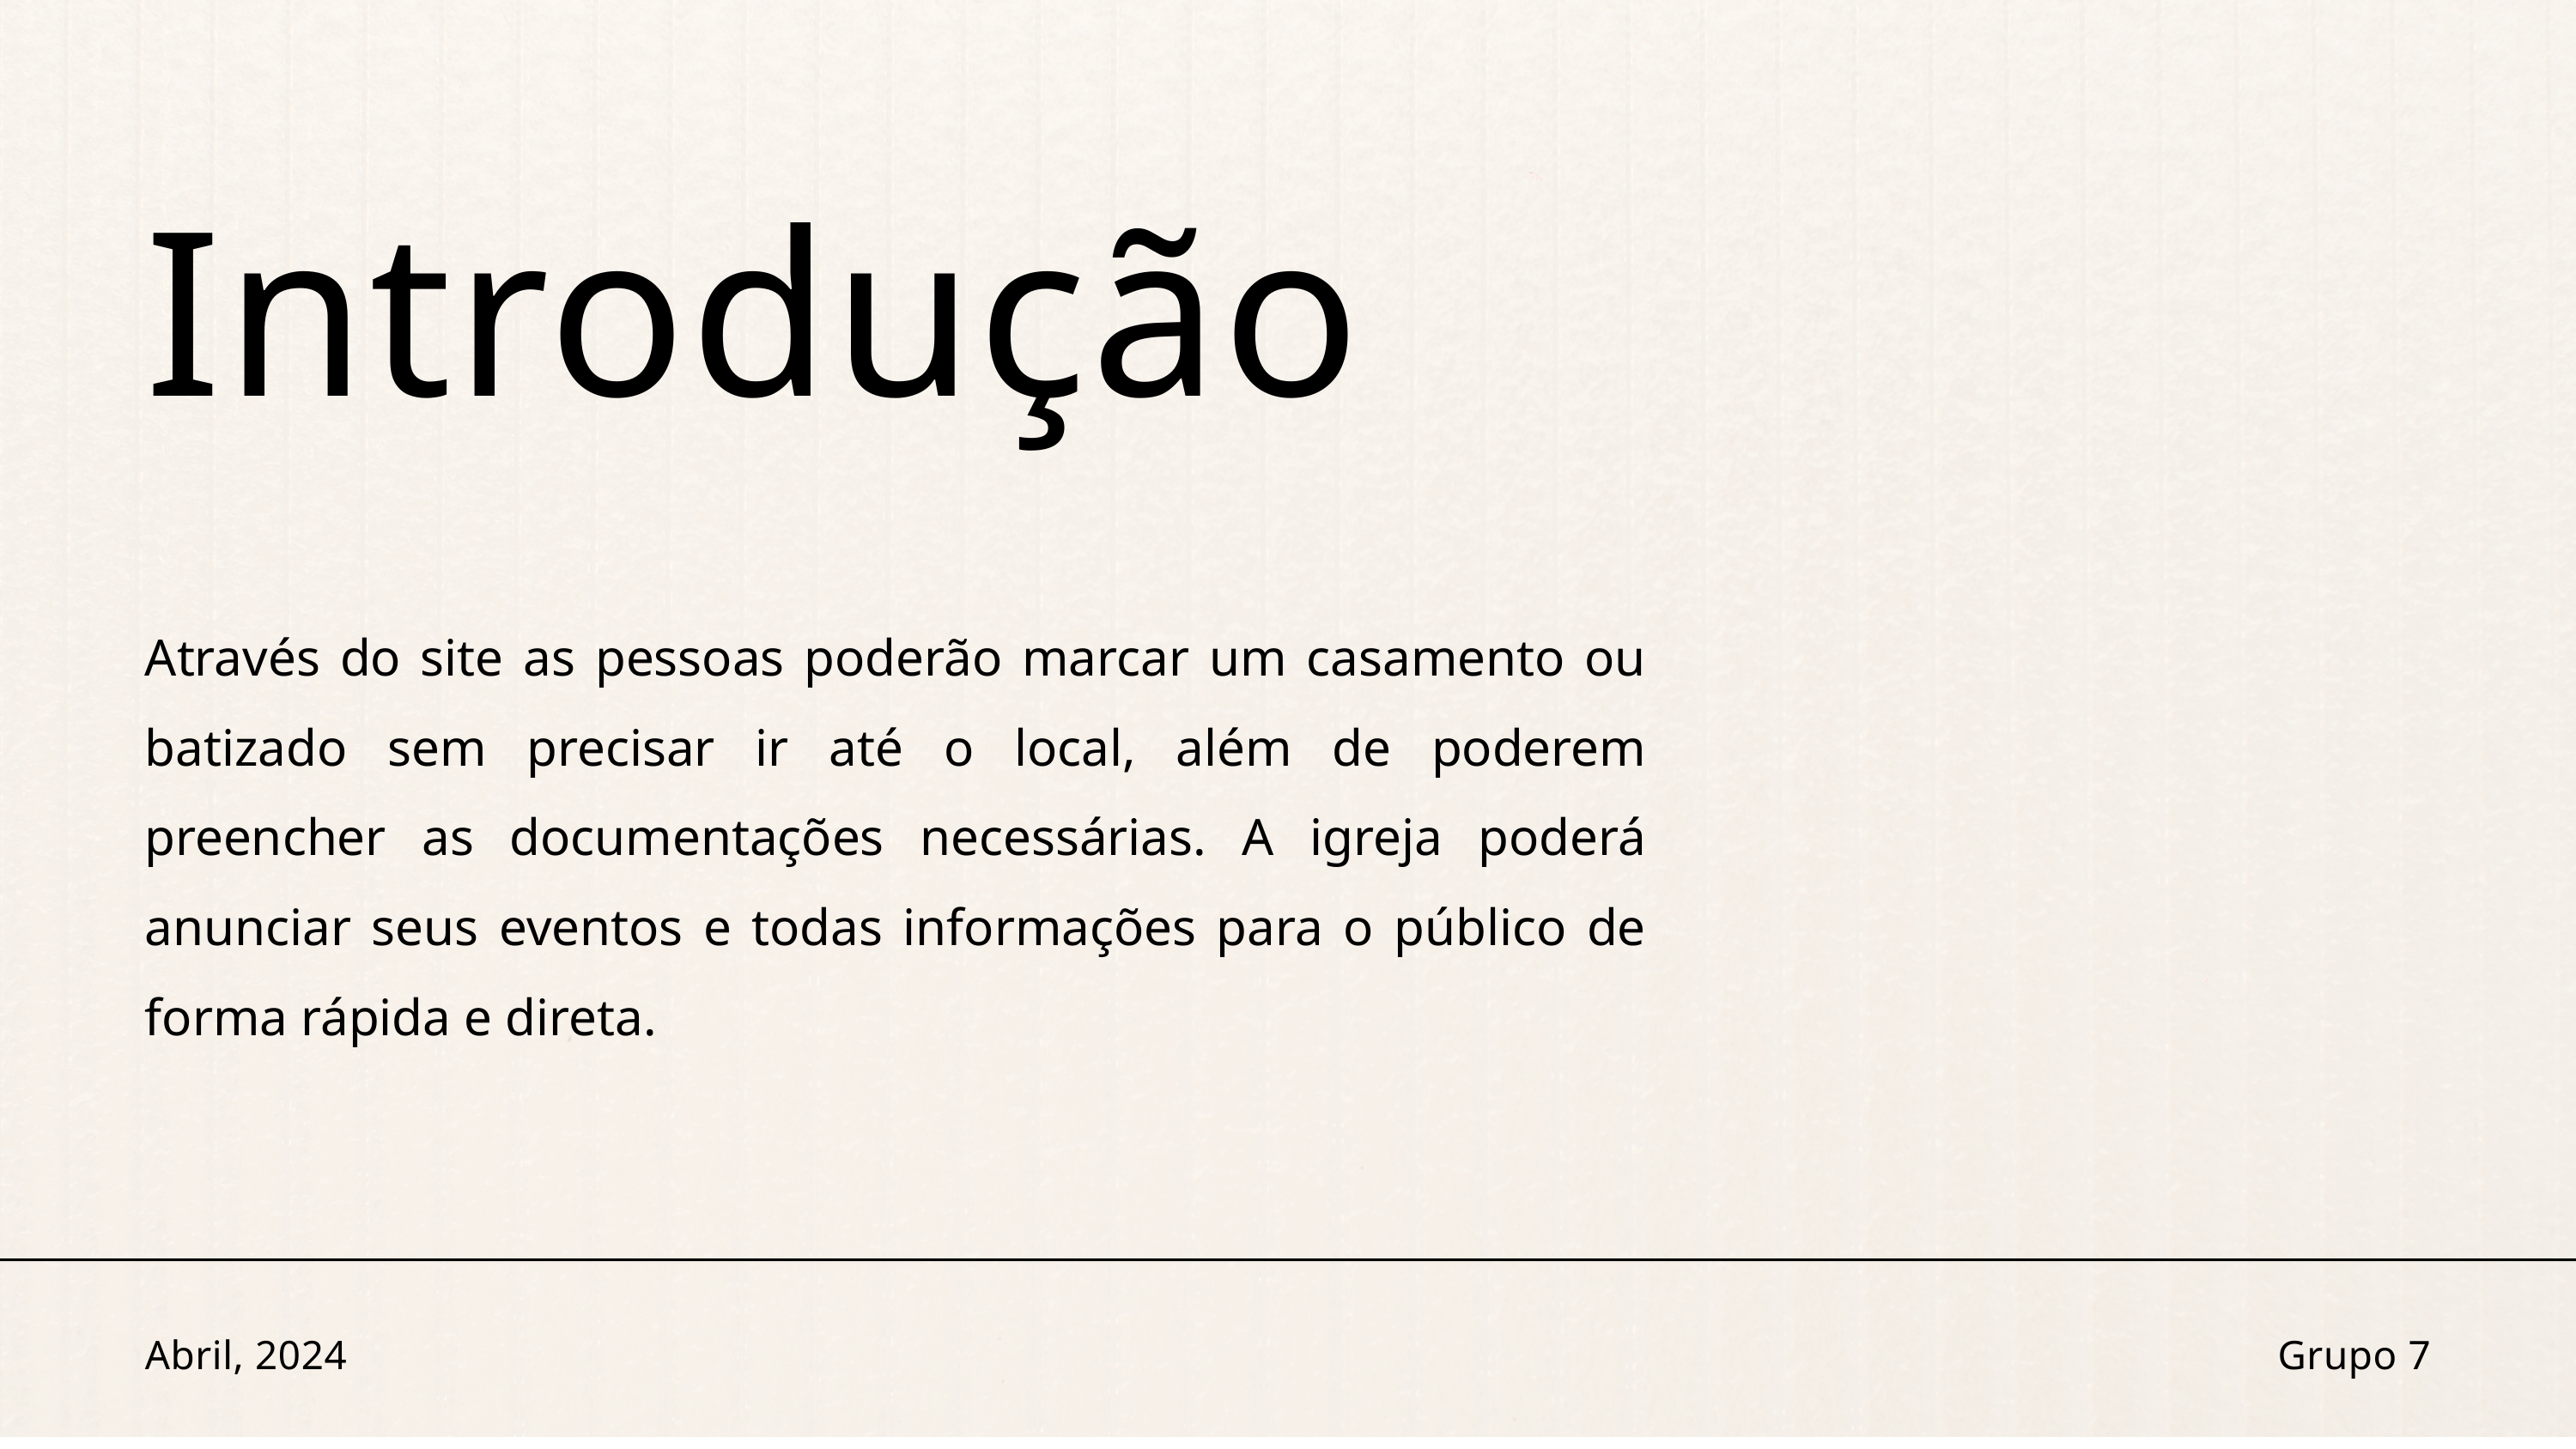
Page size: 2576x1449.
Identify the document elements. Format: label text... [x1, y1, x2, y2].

text_box Grupo 7 [2033, 1322, 2432, 1378]
text_box [0, 1260, 2576, 1437]
text_box Através do site as pessoas poderão marcar um casamento ou batizado sem precisar ir até o local, além de poderem preencher as documentações necessárias. A igreja poderá anunciar seus eventos e todas informações para o público de forma rápida e direta. [144, 595, 1646, 1046]
text_box Introdução [144, 214, 1646, 443]
text_box Abril, 2024 [144, 1322, 543, 1378]
text_box [0, 0, 2576, 1259]
